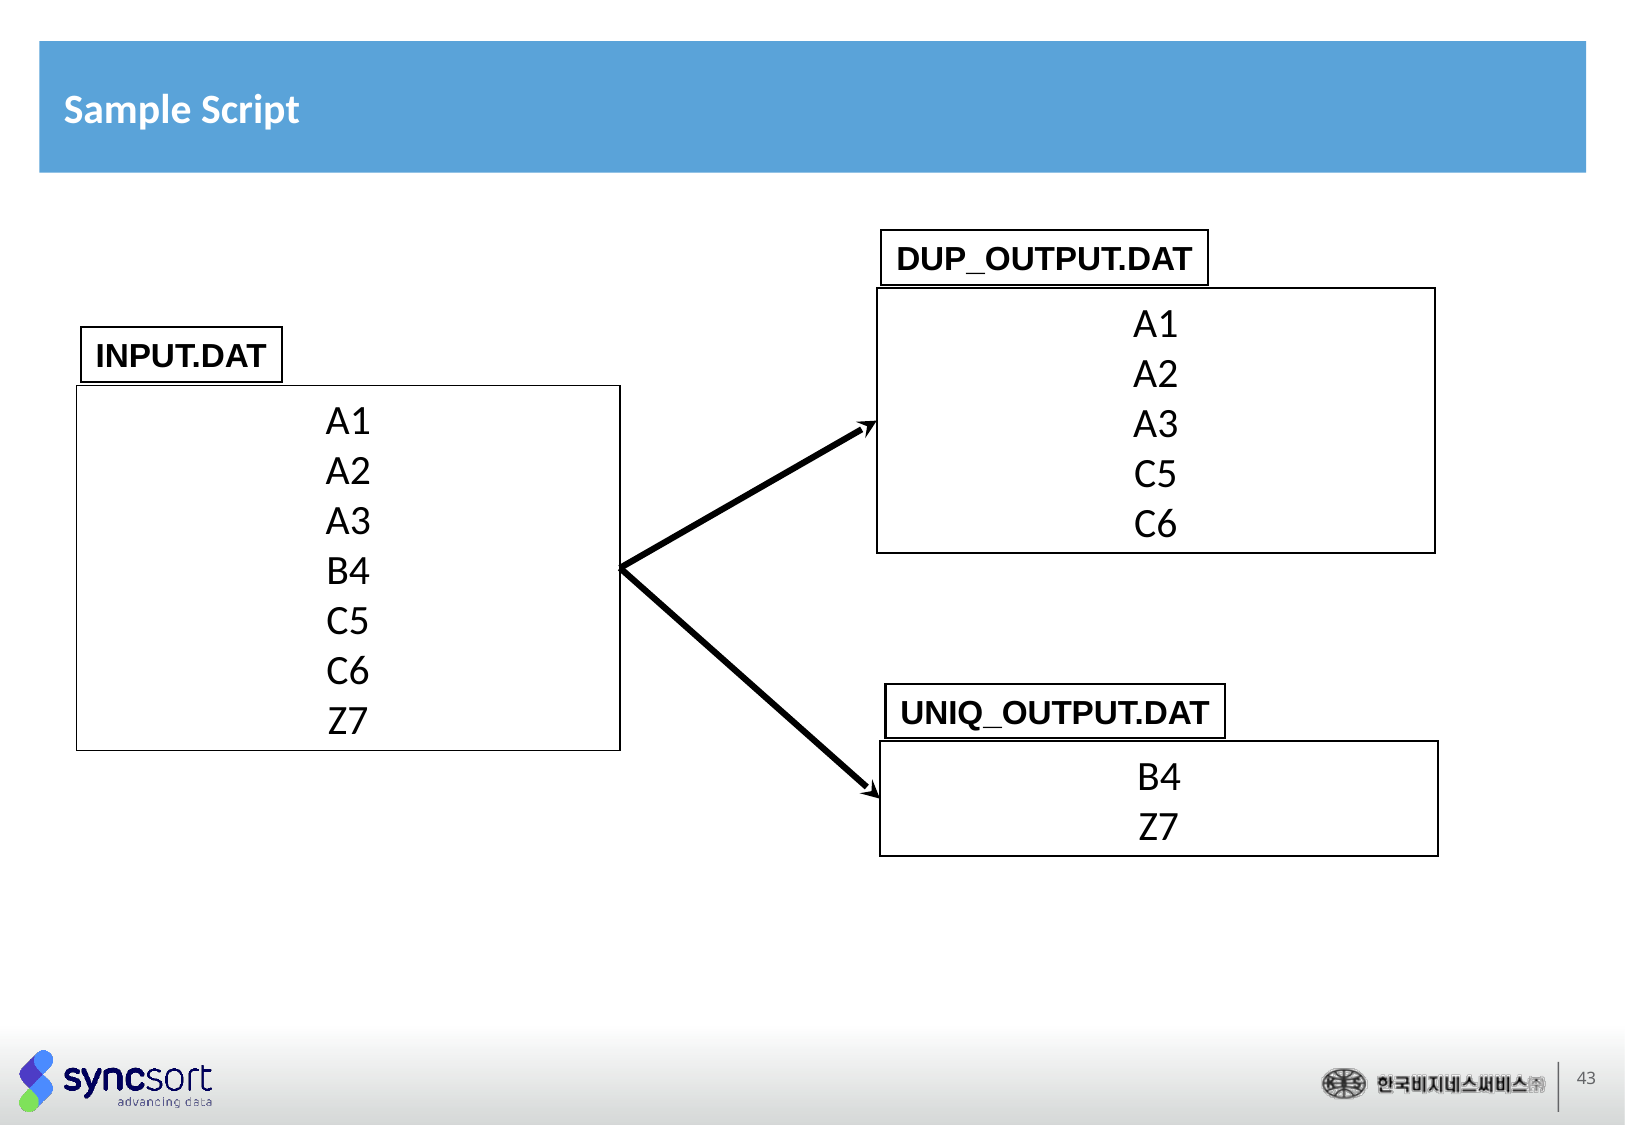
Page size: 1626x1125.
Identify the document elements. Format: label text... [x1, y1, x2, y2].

text_box UNIQ_OUTPUT.DAT [885, 683, 1225, 739]
text_box A1 A2 A3 B4 C5 C6 Z7 [76, 385, 620, 751]
text_box A1 A2 A3 C5 C6 [876, 288, 1436, 554]
text_box DUP_OUTPUT.DAT [881, 230, 1208, 285]
picture [0, 1024, 1625, 1125]
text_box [620, 568, 880, 799]
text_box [619, 421, 877, 569]
text_box B4 Z7 [879, 741, 1439, 857]
text_box Sample Script [48, 47, 1579, 166]
text_box INPUT.DAT [80, 327, 282, 382]
